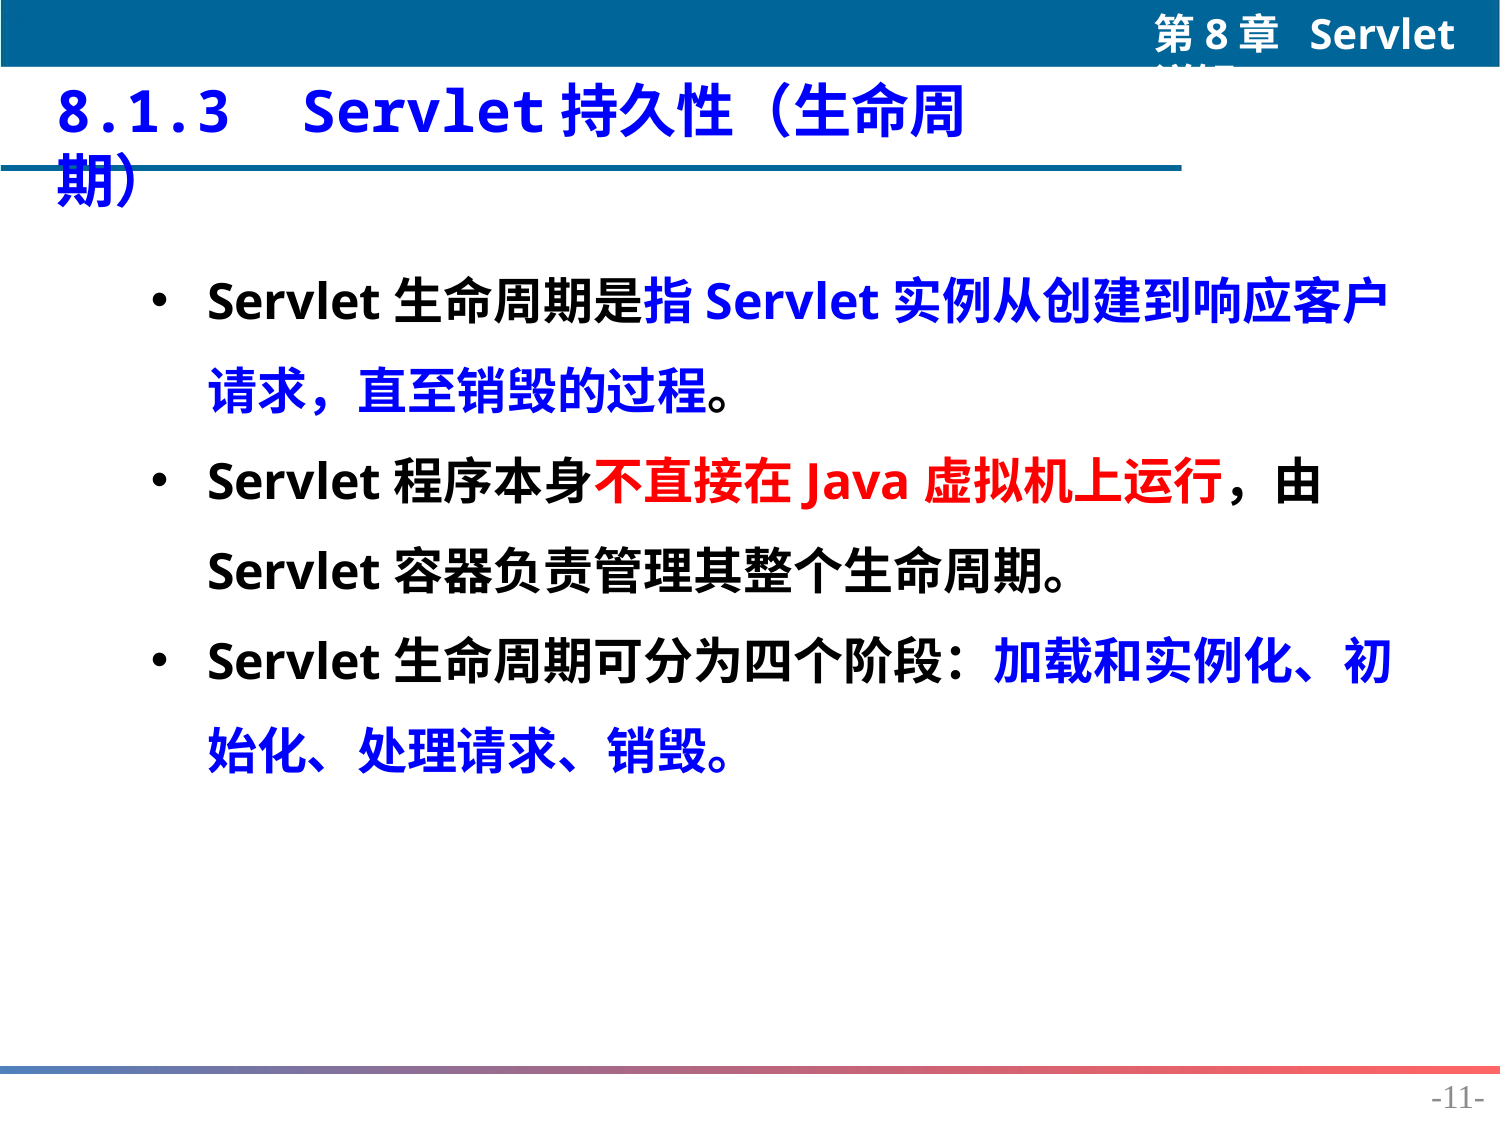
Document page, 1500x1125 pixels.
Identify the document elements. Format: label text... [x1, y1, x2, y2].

picture [89, 166, 110, 171]
list 8.1.3 Servlet持久性（生命周期） [41, 66, 1068, 166]
list Servlet生命周期是指Servlet实例从创建到响应客户请求，直至销毁的过程。 Servlet程序本身不直接在Java虚拟机上运行，由Servlet容器负责管理其整个生命周期。 Servlet生命周期可分为四个阶段：加载和实例化、初始化、处理请求、销毁。 [135, 231, 1412, 1047]
slide_number -11- [1149, 1065, 1500, 1125]
picture [1496, 0, 1500, 67]
picture [64, 166, 83, 171]
